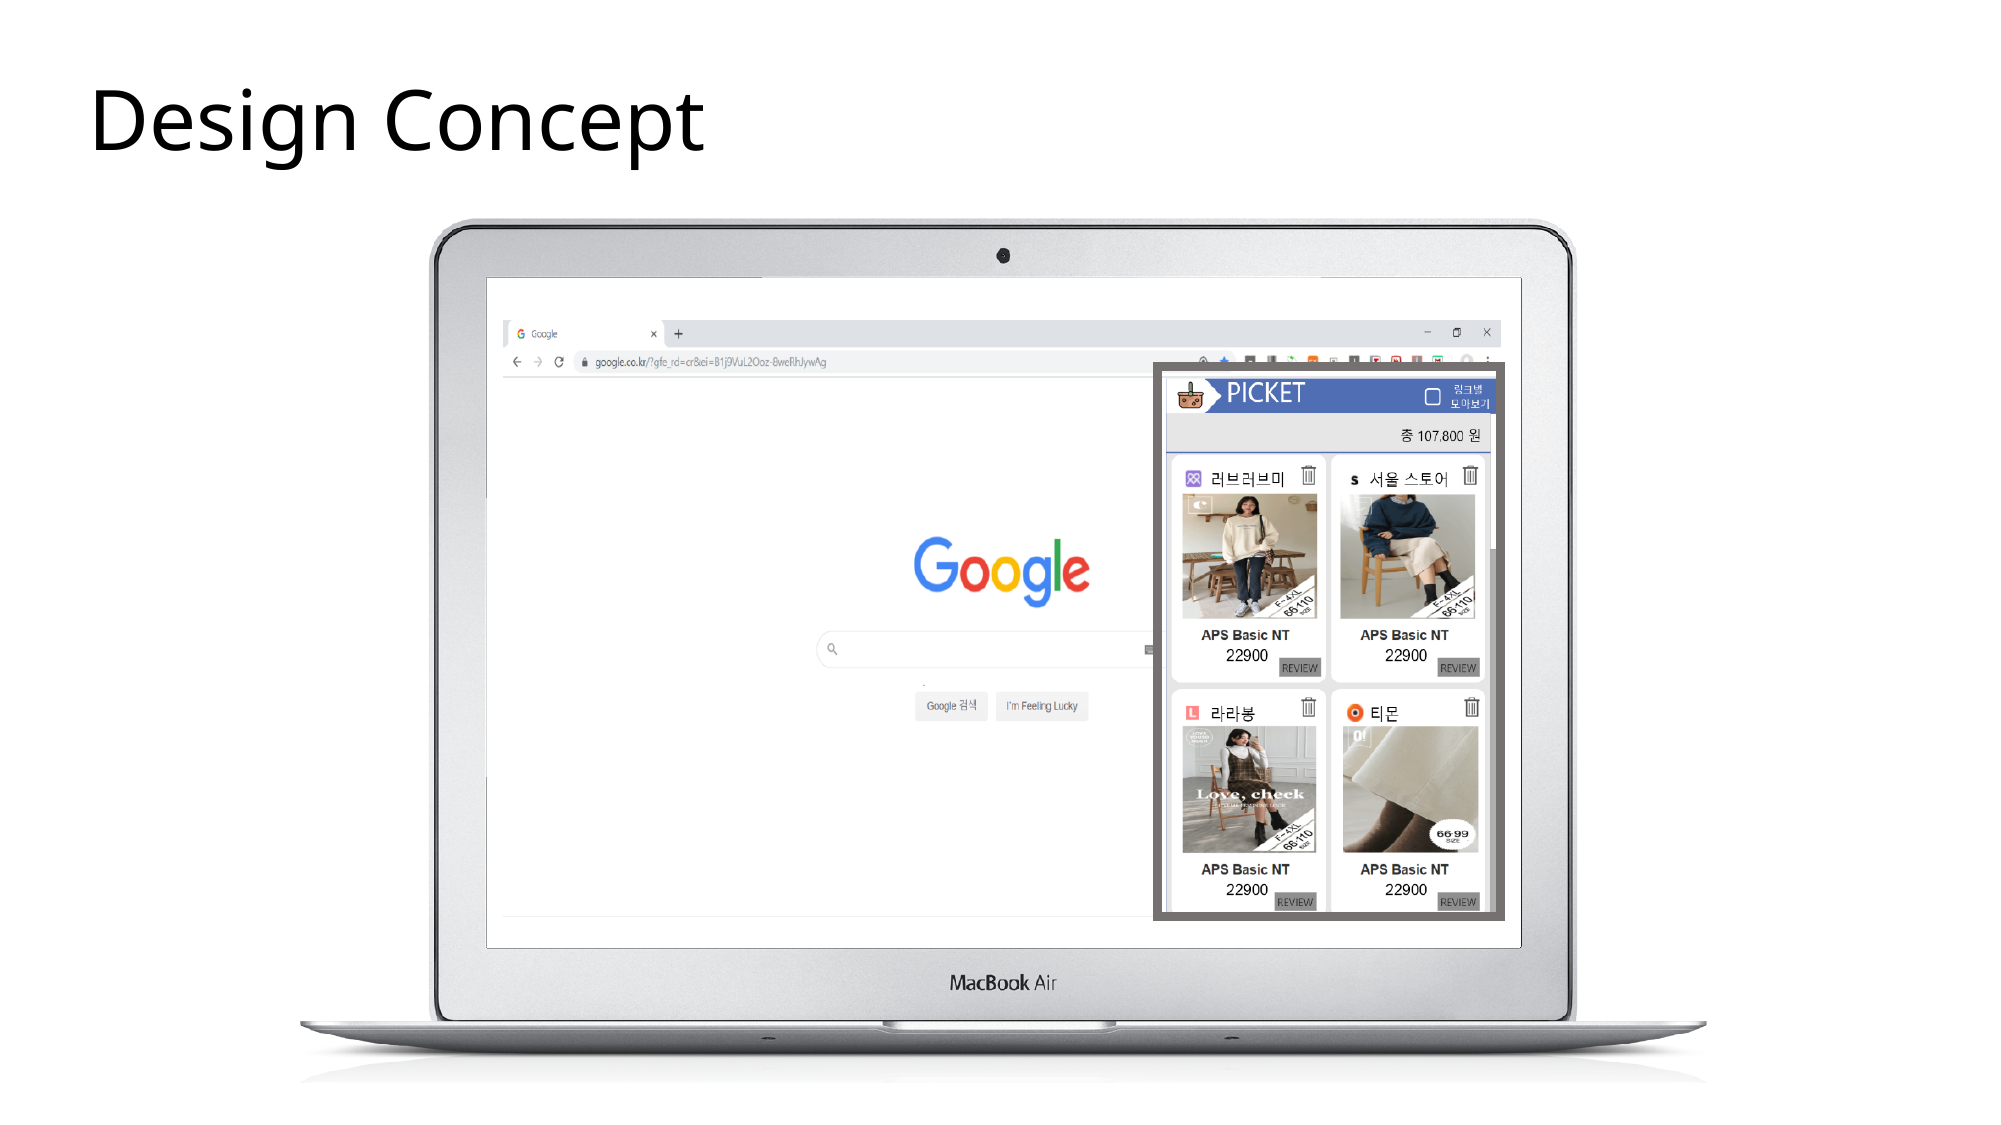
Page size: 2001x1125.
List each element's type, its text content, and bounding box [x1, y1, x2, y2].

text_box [503, 320, 1501, 917]
picture [259, 218, 1740, 1083]
text_box Design Concept [88, 67, 760, 168]
